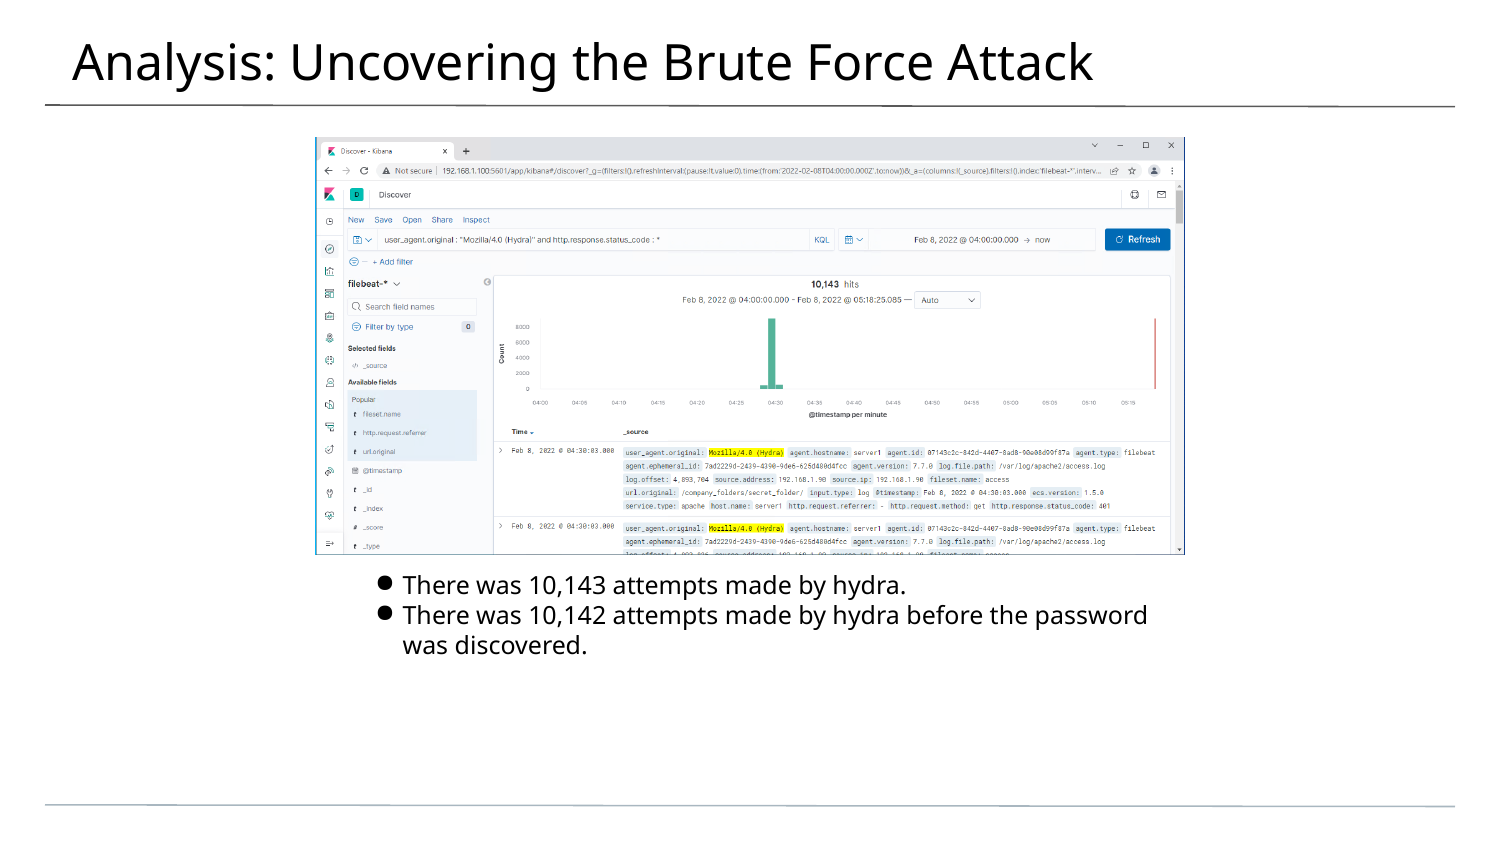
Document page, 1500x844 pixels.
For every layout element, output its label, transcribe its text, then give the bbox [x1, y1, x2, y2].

title Analysis: Uncovering the Brute Force Attack [0, 0, 1500, 88]
picture [317, 137, 1186, 555]
subtitle There was 10,143 attempts made by hydra. There was 10,142 attempts made by hydra before the password was discovered. [275, 554, 1225, 714]
